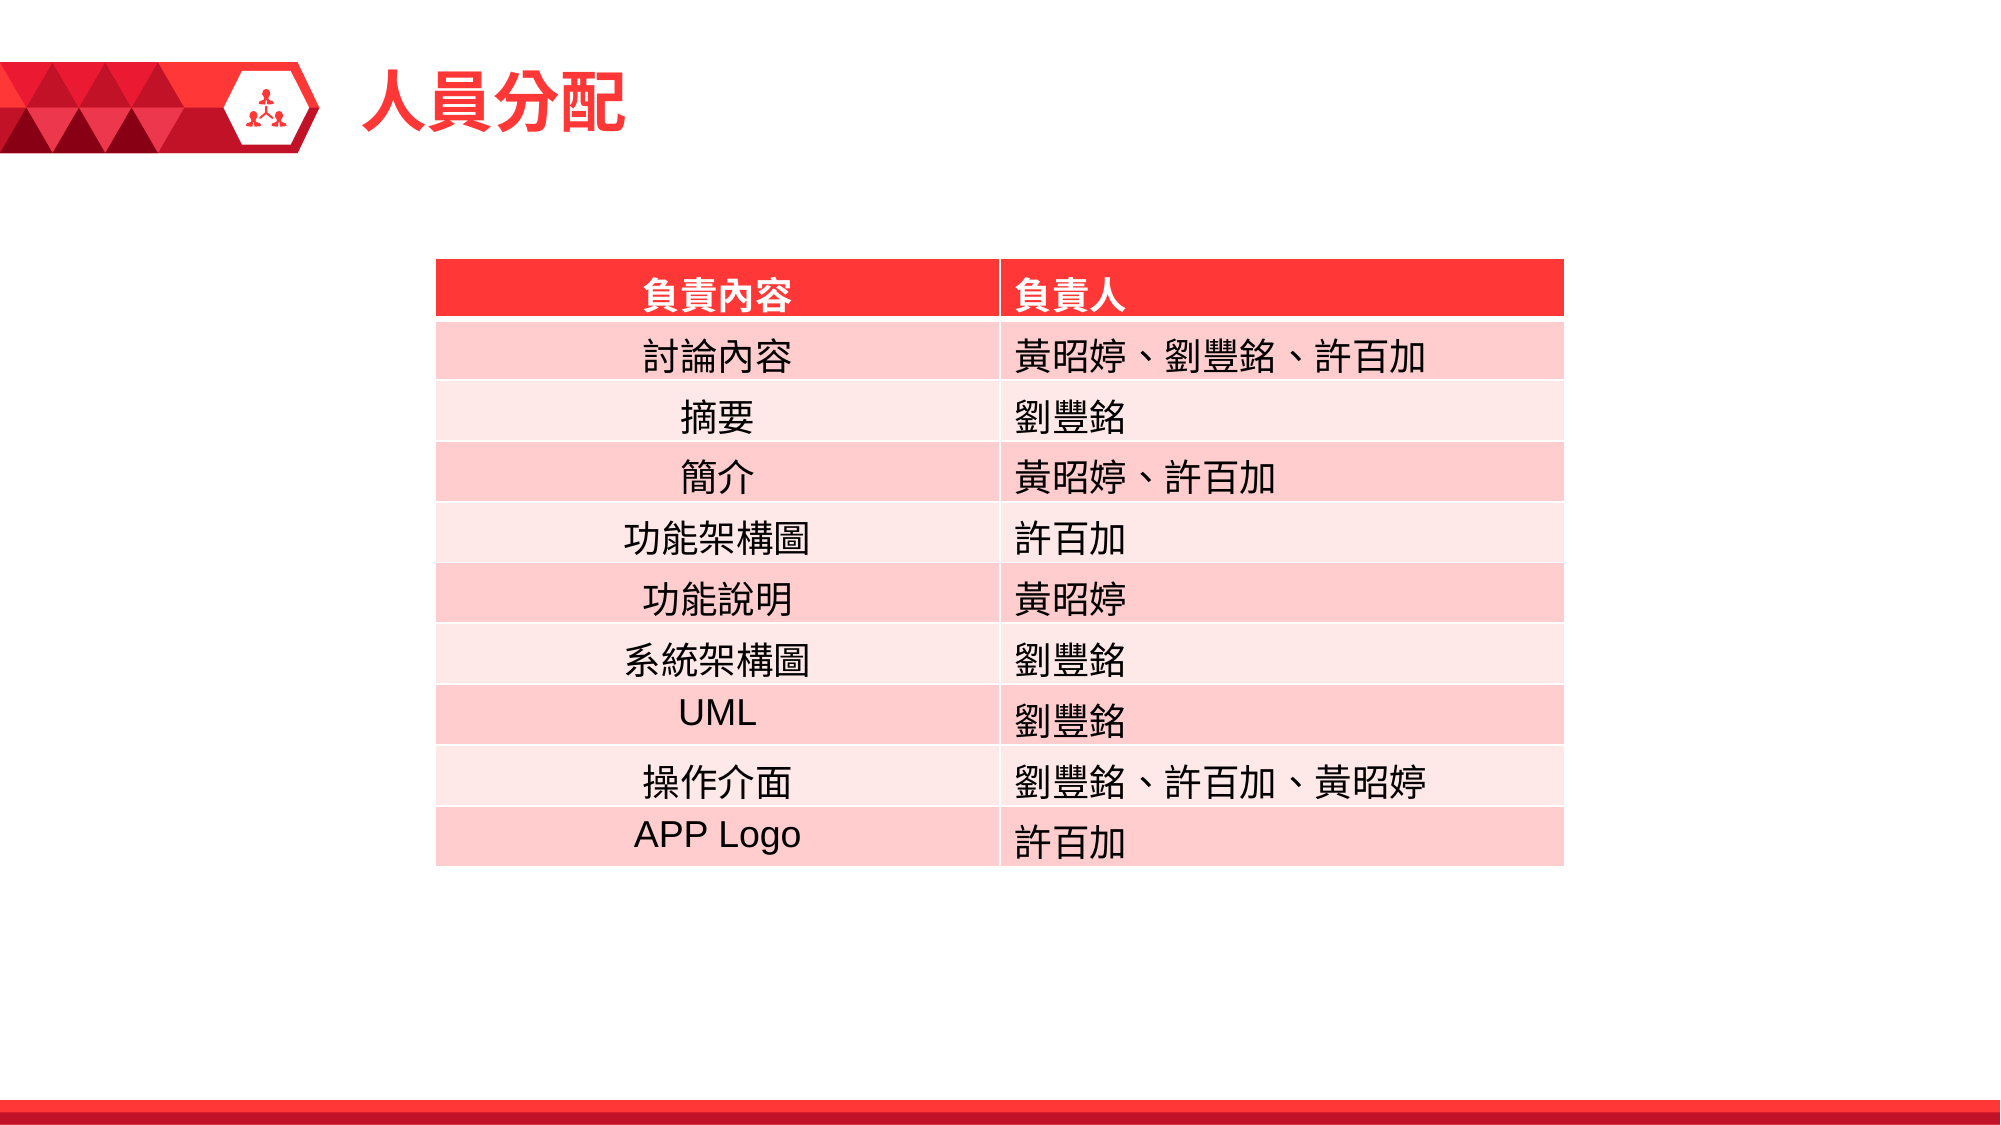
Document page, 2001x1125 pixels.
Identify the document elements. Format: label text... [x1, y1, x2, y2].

table_cell 功能架構圖 [436, 503, 999, 562]
table_cell 功能說明 [436, 563, 999, 622]
text_box 人員分配 [345, 52, 980, 147]
table_cell 劉豐銘 [1001, 624, 1564, 683]
table_header 負責內容 [436, 259, 999, 316]
table_cell UML [436, 685, 999, 744]
table_header 負責人 [1001, 259, 1564, 316]
table_cell 劉豐銘 [1001, 381, 1564, 440]
table_cell APP Logo [436, 807, 999, 866]
table_cell 摘要 [436, 381, 999, 440]
table_cell 系統架構圖 [436, 624, 999, 683]
table_cell 黃昭婷 [1001, 563, 1564, 622]
table_cell 討論內容 [436, 322, 999, 379]
table_cell 劉豐銘 [1001, 685, 1564, 744]
table_cell 許百加 [1001, 807, 1564, 866]
table_cell 簡介 [436, 442, 999, 501]
table_cell 黃昭婷、劉豐銘、許百加 [1001, 322, 1564, 379]
table_cell 黃昭婷、許百加 [1001, 442, 1564, 501]
table_cell 劉豐銘、許百加、黃昭婷 [1001, 746, 1564, 805]
table_cell 操作介面 [436, 746, 999, 805]
table_cell 許百加 [1001, 503, 1564, 562]
